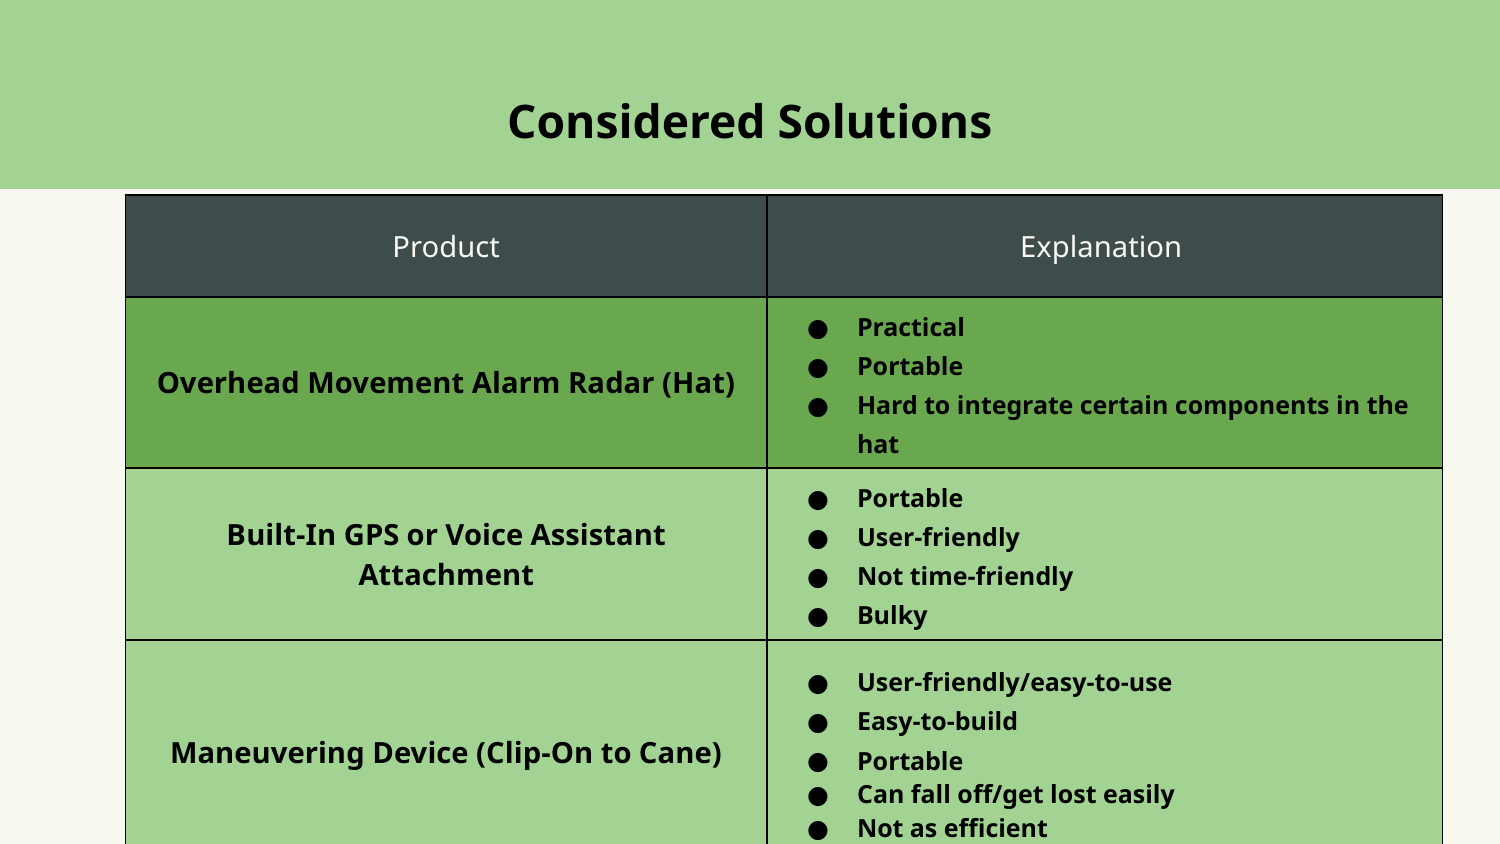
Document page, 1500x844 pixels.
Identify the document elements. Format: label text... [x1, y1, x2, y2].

table_cell User-friendly/easy-to-use Easy-to-build Portable Can fall off/get lost easily Not as efficient [768, 641, 1442, 844]
table_cell Overhead Movement Alarm Radar (Hat) [126, 298, 766, 467]
table_cell Portable User-friendly Not time-friendly Bulky [768, 469, 1442, 639]
table_cell Maneuvering Device (Clip-On to Cane) [126, 641, 766, 844]
table_cell Built-In GPS or Voice Assistant Attachment [126, 469, 766, 639]
table_header Explanation [768, 196, 1442, 296]
title Considered Solutions [118, 90, 1382, 156]
table_cell Practical Portable Hard to integrate certain components in the hat [768, 298, 1442, 467]
table_header Product [126, 196, 766, 296]
